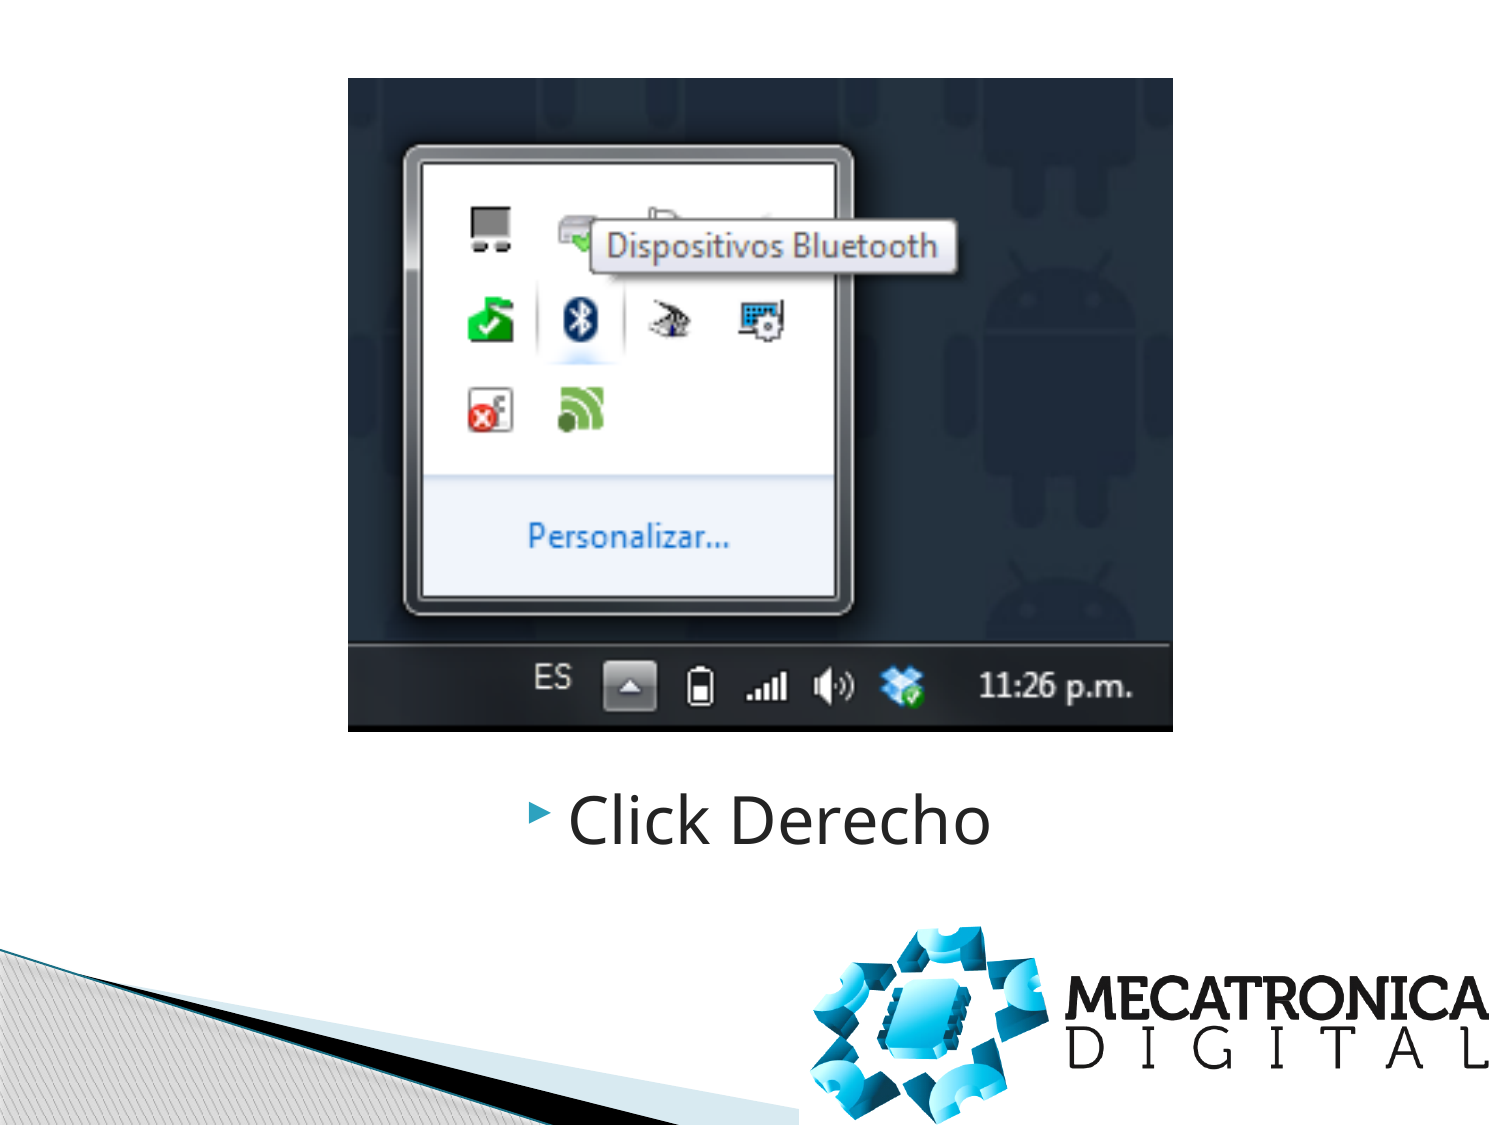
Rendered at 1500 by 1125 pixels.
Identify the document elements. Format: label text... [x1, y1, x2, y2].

picture [348, 78, 1173, 732]
picture [798, 919, 1500, 1125]
list Click Derecho [53, 692, 1447, 882]
